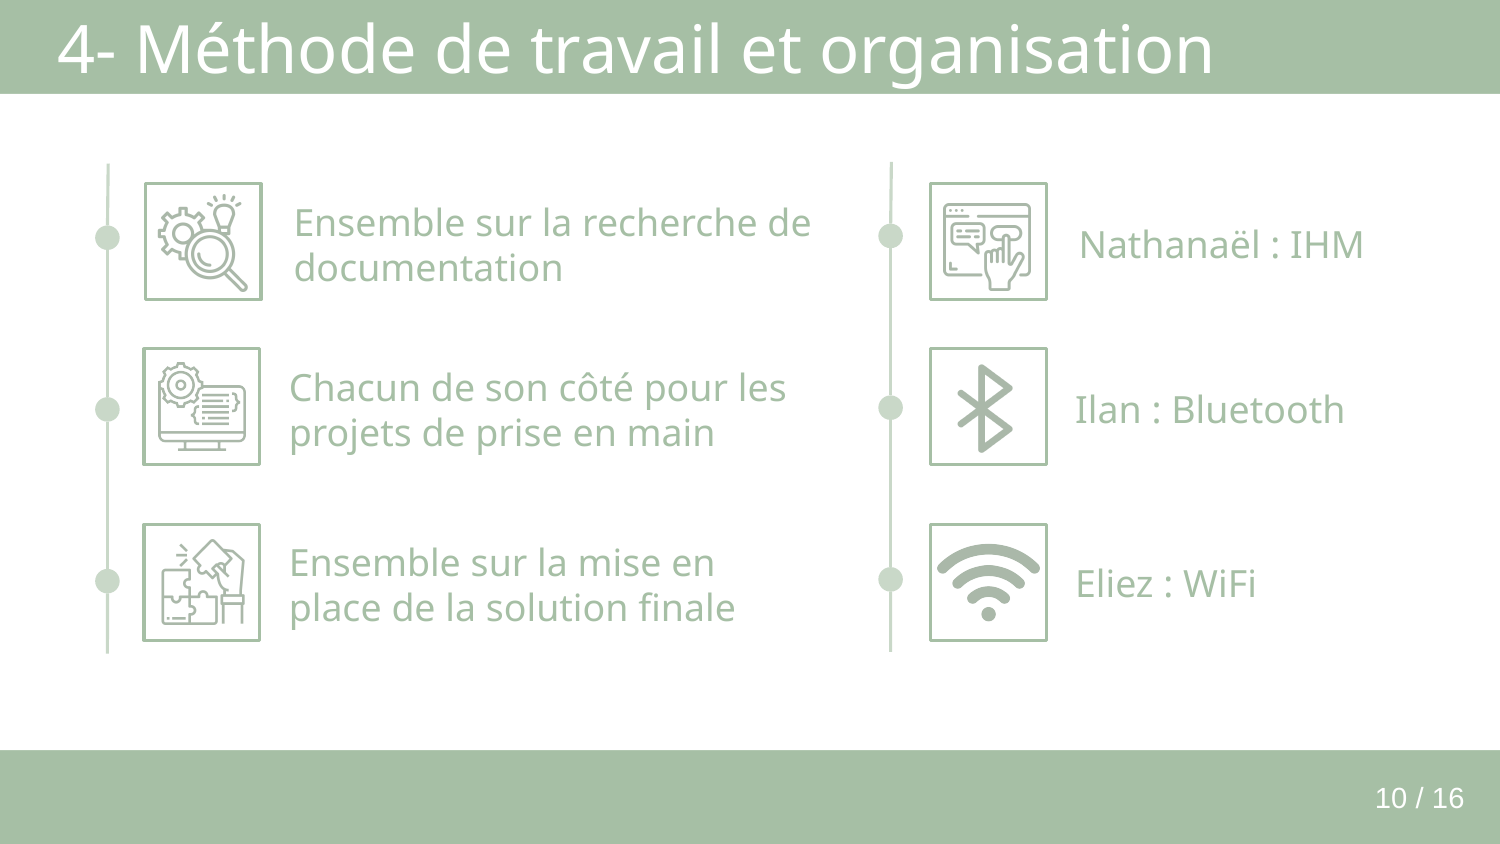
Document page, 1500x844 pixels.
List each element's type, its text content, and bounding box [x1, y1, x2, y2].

text_box Ensemble sur la mise en place de la solution finale [274, 559, 828, 609]
picture [160, 539, 247, 626]
text_box Chacun de son côté pour les projets de prise en main [274, 383, 828, 434]
text_box [930, 348, 1047, 465]
text_box Nathanaël : IHM [1063, 218, 1500, 269]
text_box [144, 524, 260, 641]
text_box 4- Méthode de travail et organisation [0, 0, 1278, 94]
picture [930, 353, 1040, 464]
picture [943, 202, 1031, 291]
picture [937, 531, 1040, 634]
text_box 10 / 16 [1359, 762, 1491, 831]
text_box [930, 183, 1047, 300]
picture [152, 194, 254, 296]
text_box [145, 183, 262, 300]
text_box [94, 163, 120, 654]
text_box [878, 161, 904, 653]
text_box Eliez : WiFi [1060, 557, 1500, 608]
picture [157, 362, 247, 452]
text_box Ilan : Bluetooth [1060, 383, 1500, 434]
text_box Ensemble sur la recherche de documentation [278, 218, 852, 269]
text_box [930, 524, 1047, 641]
text_box [144, 348, 260, 465]
